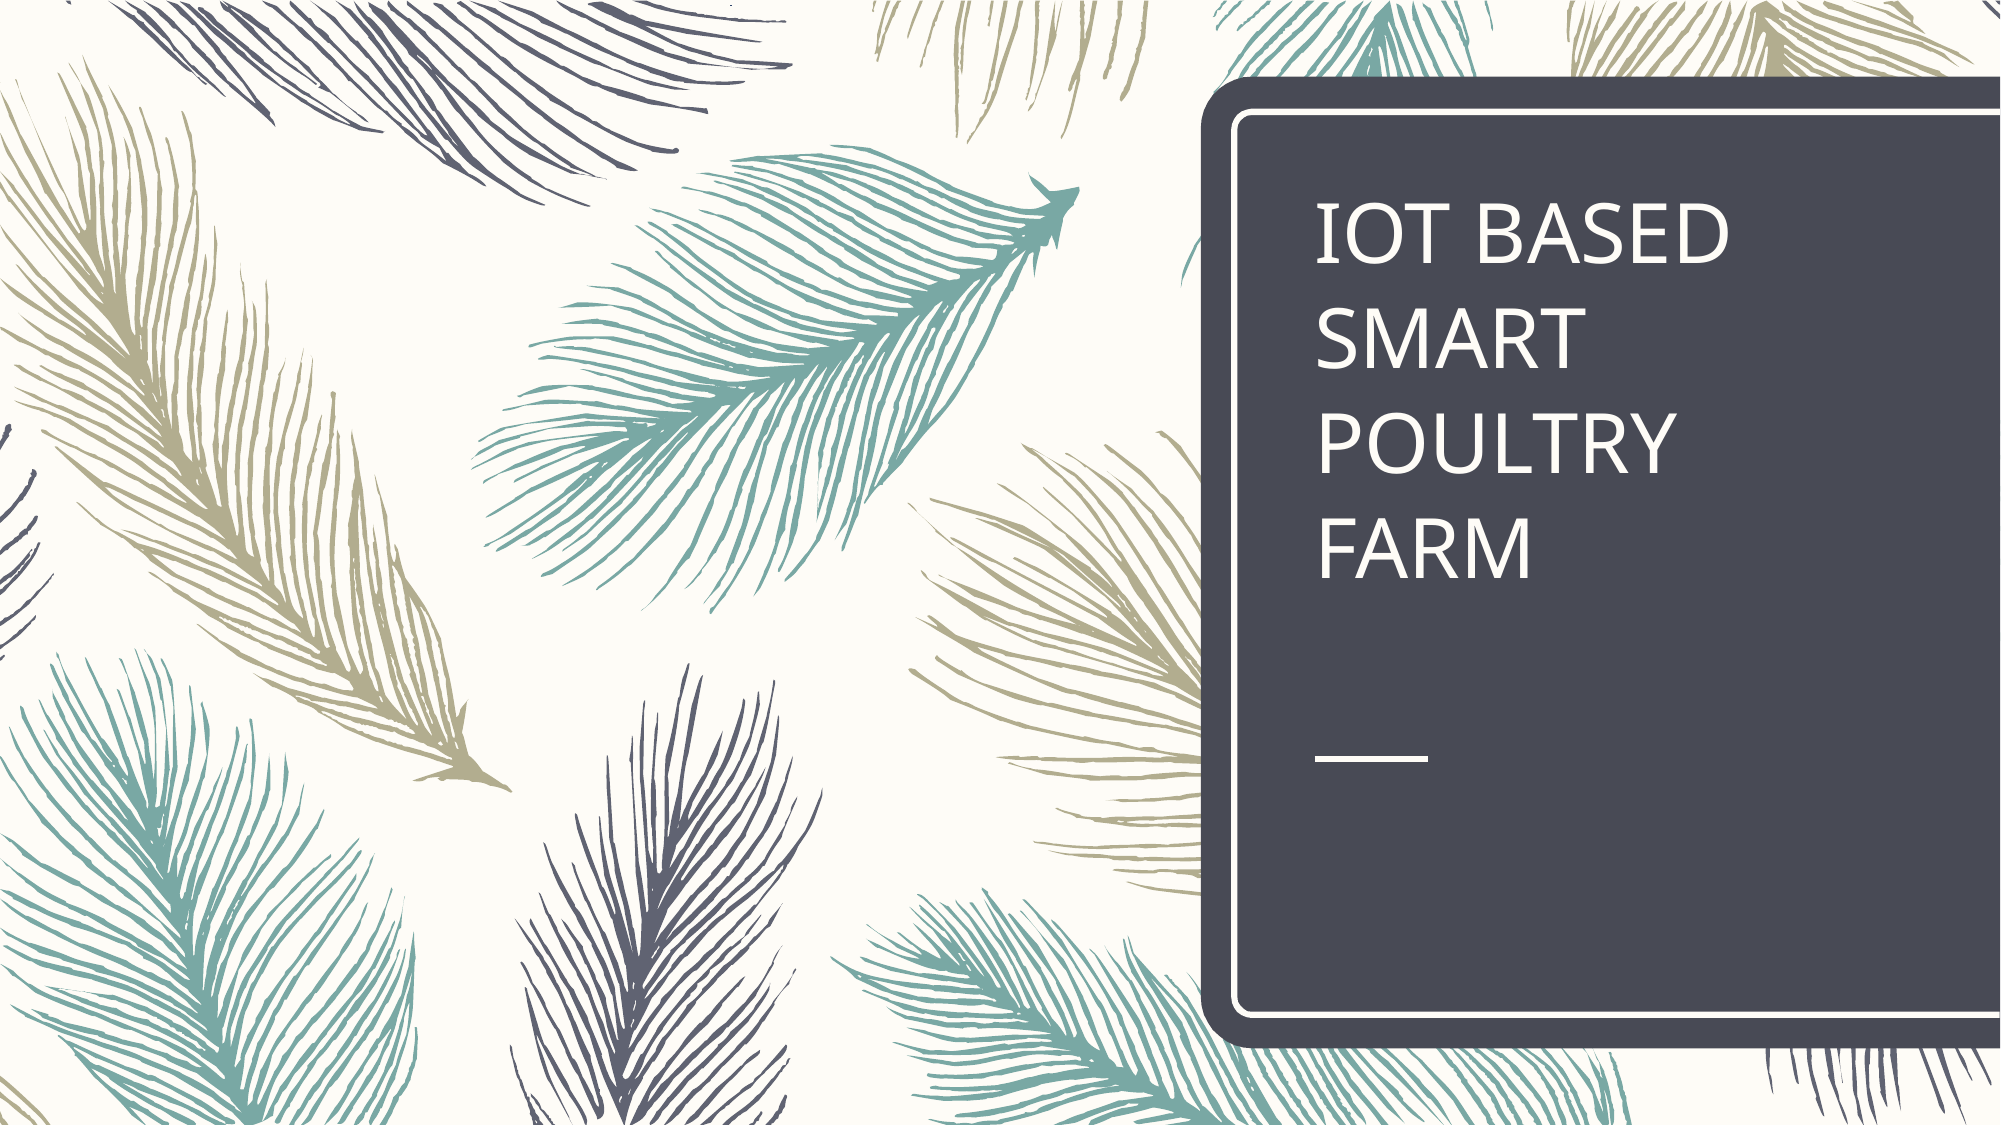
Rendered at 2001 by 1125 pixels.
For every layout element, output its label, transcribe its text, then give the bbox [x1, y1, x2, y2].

title IOT BASED SMART POULTRY FARM [1299, 167, 1922, 718]
